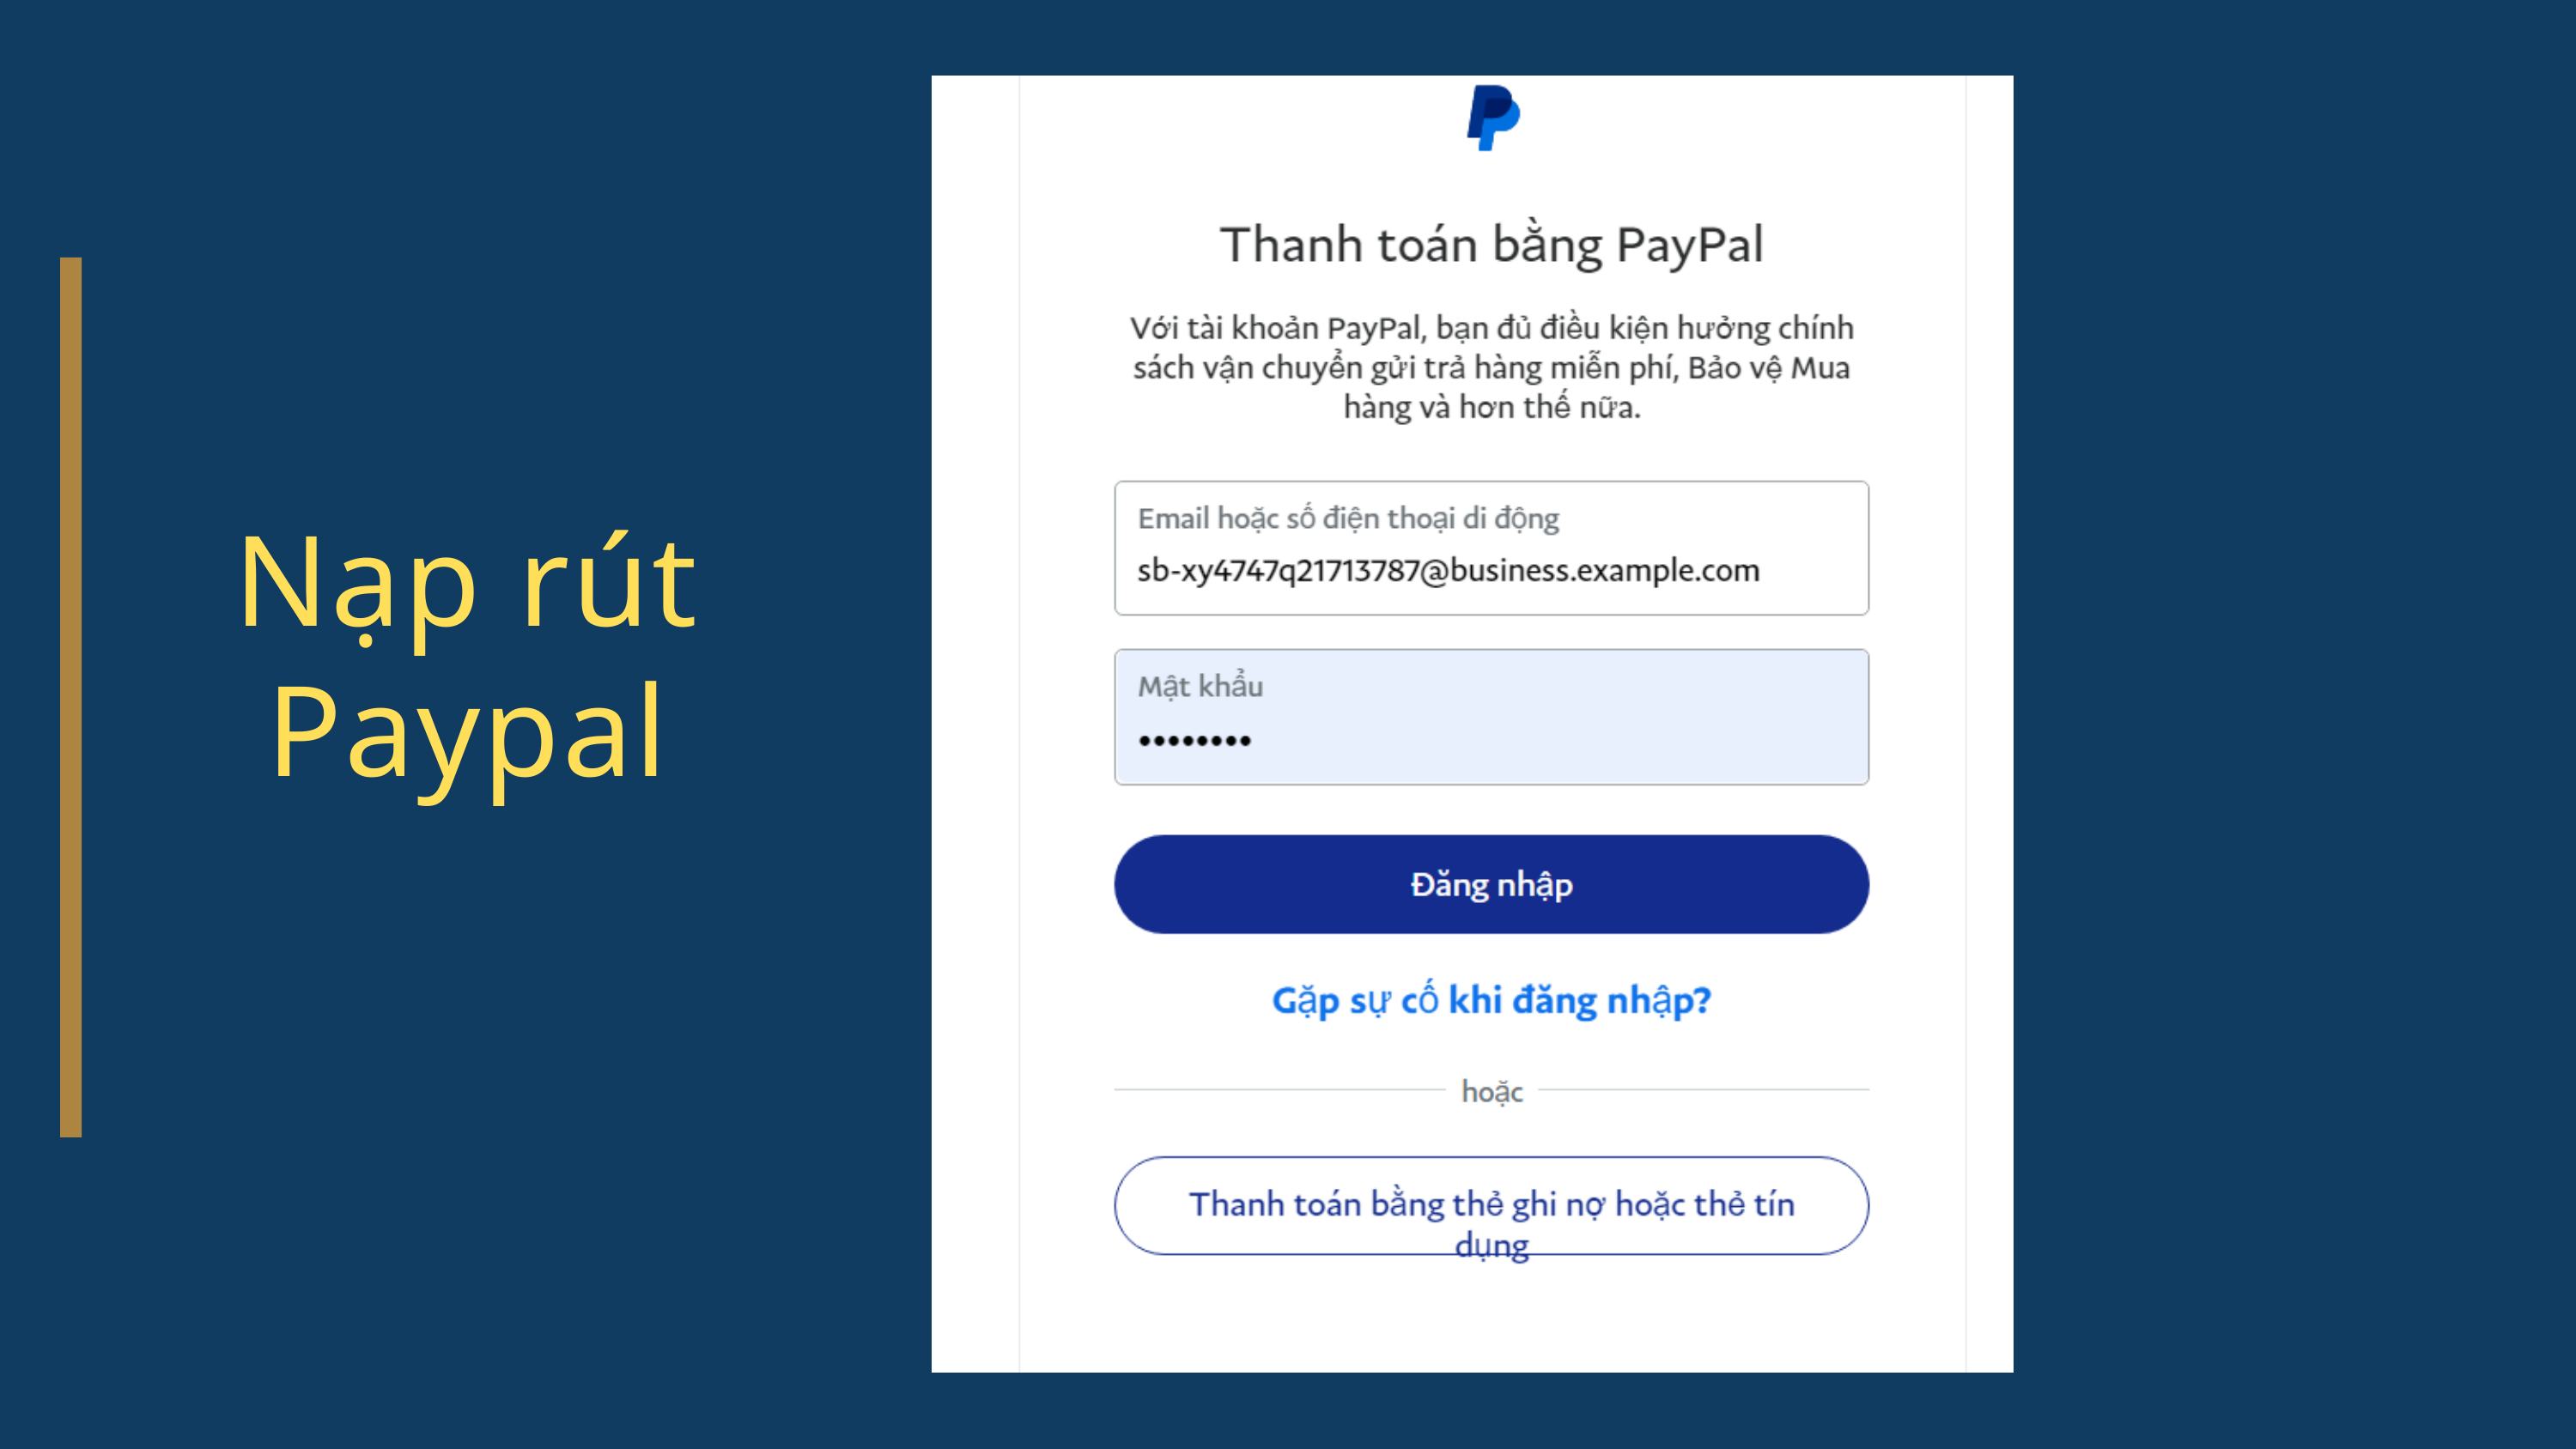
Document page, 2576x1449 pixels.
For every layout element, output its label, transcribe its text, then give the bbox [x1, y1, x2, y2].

text_box Nạp rút Paypal [82, 500, 854, 802]
picture [932, 76, 2014, 1373]
text_box [60, 257, 82, 1137]
